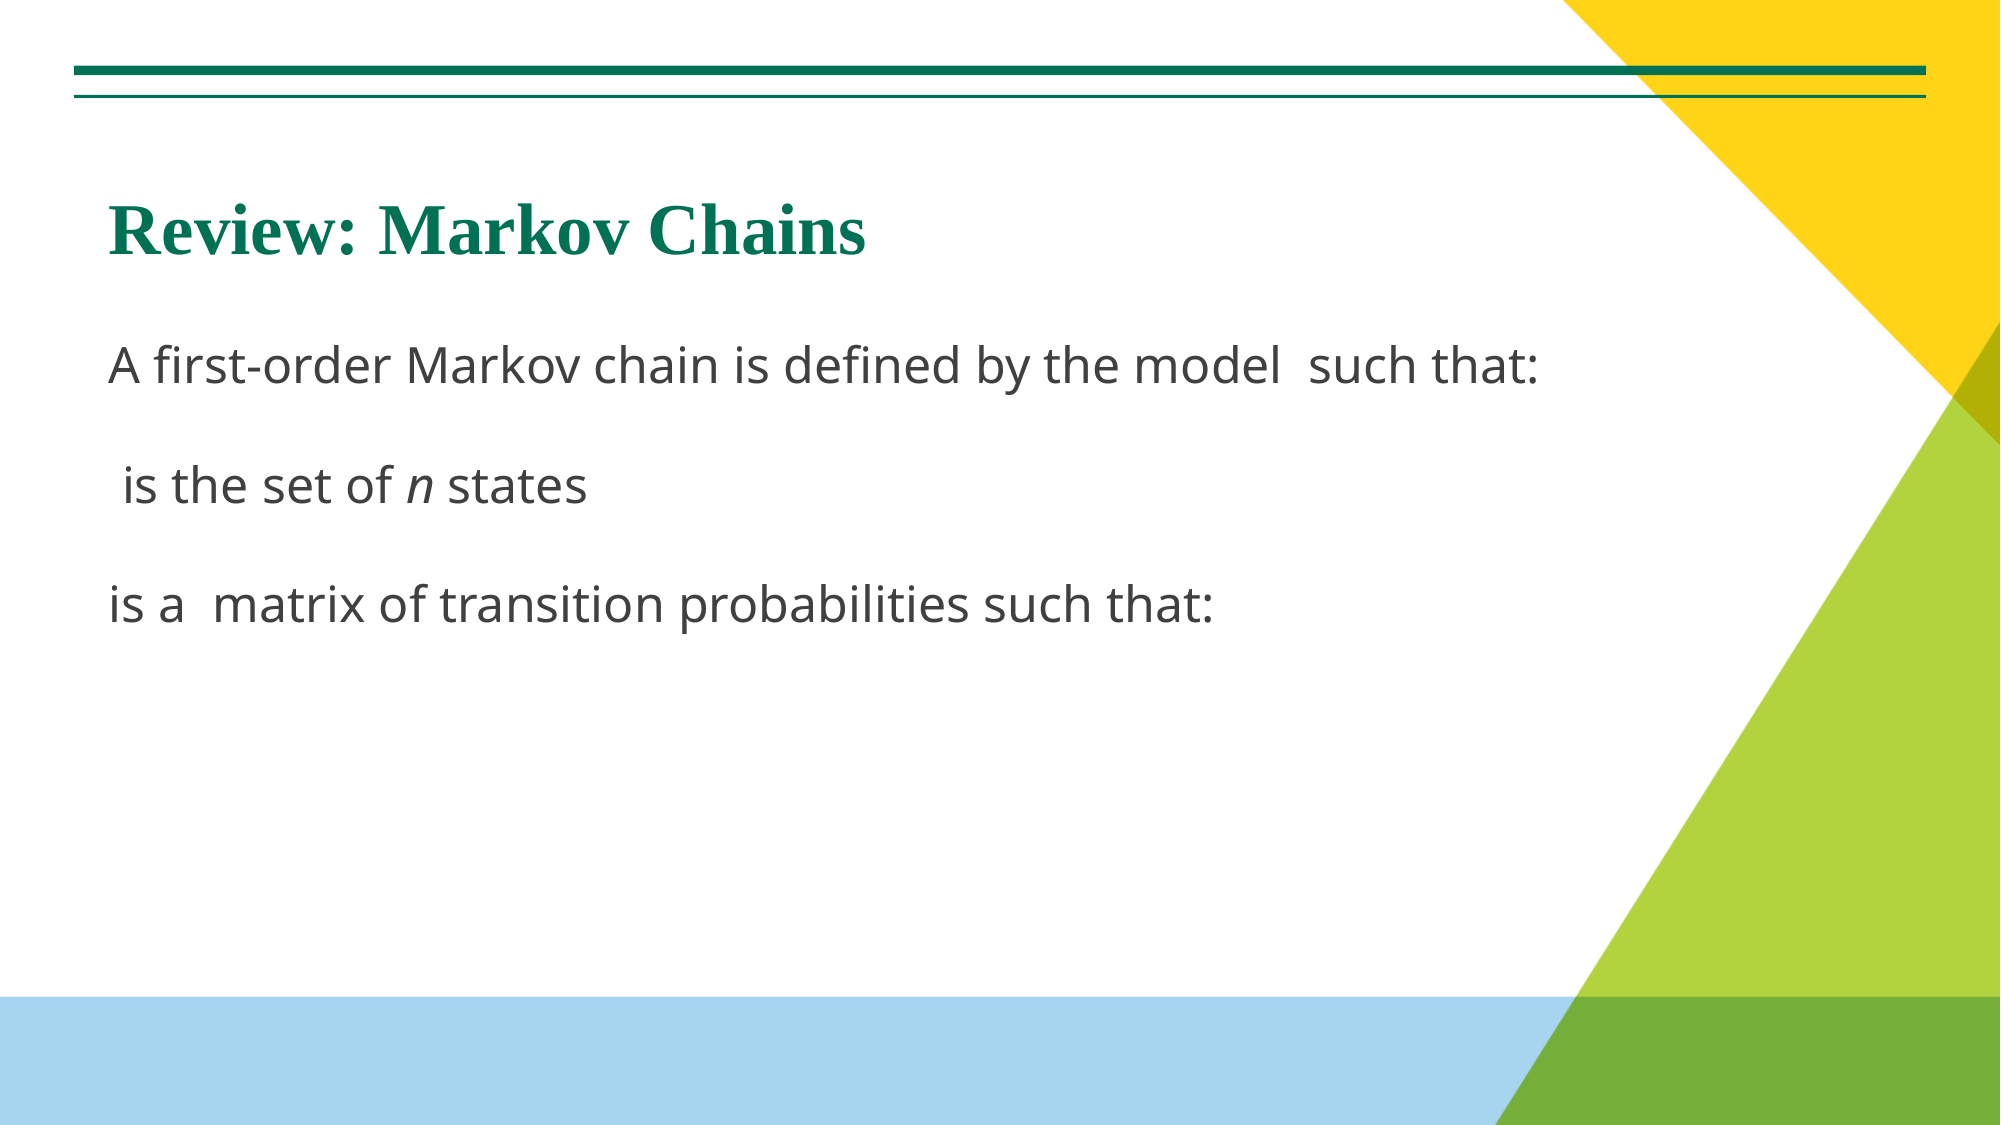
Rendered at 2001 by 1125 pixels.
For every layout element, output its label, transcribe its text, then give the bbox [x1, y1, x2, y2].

title Review: Markov Chains [94, 136, 1819, 326]
picture [0, 0, 2000, 1125]
